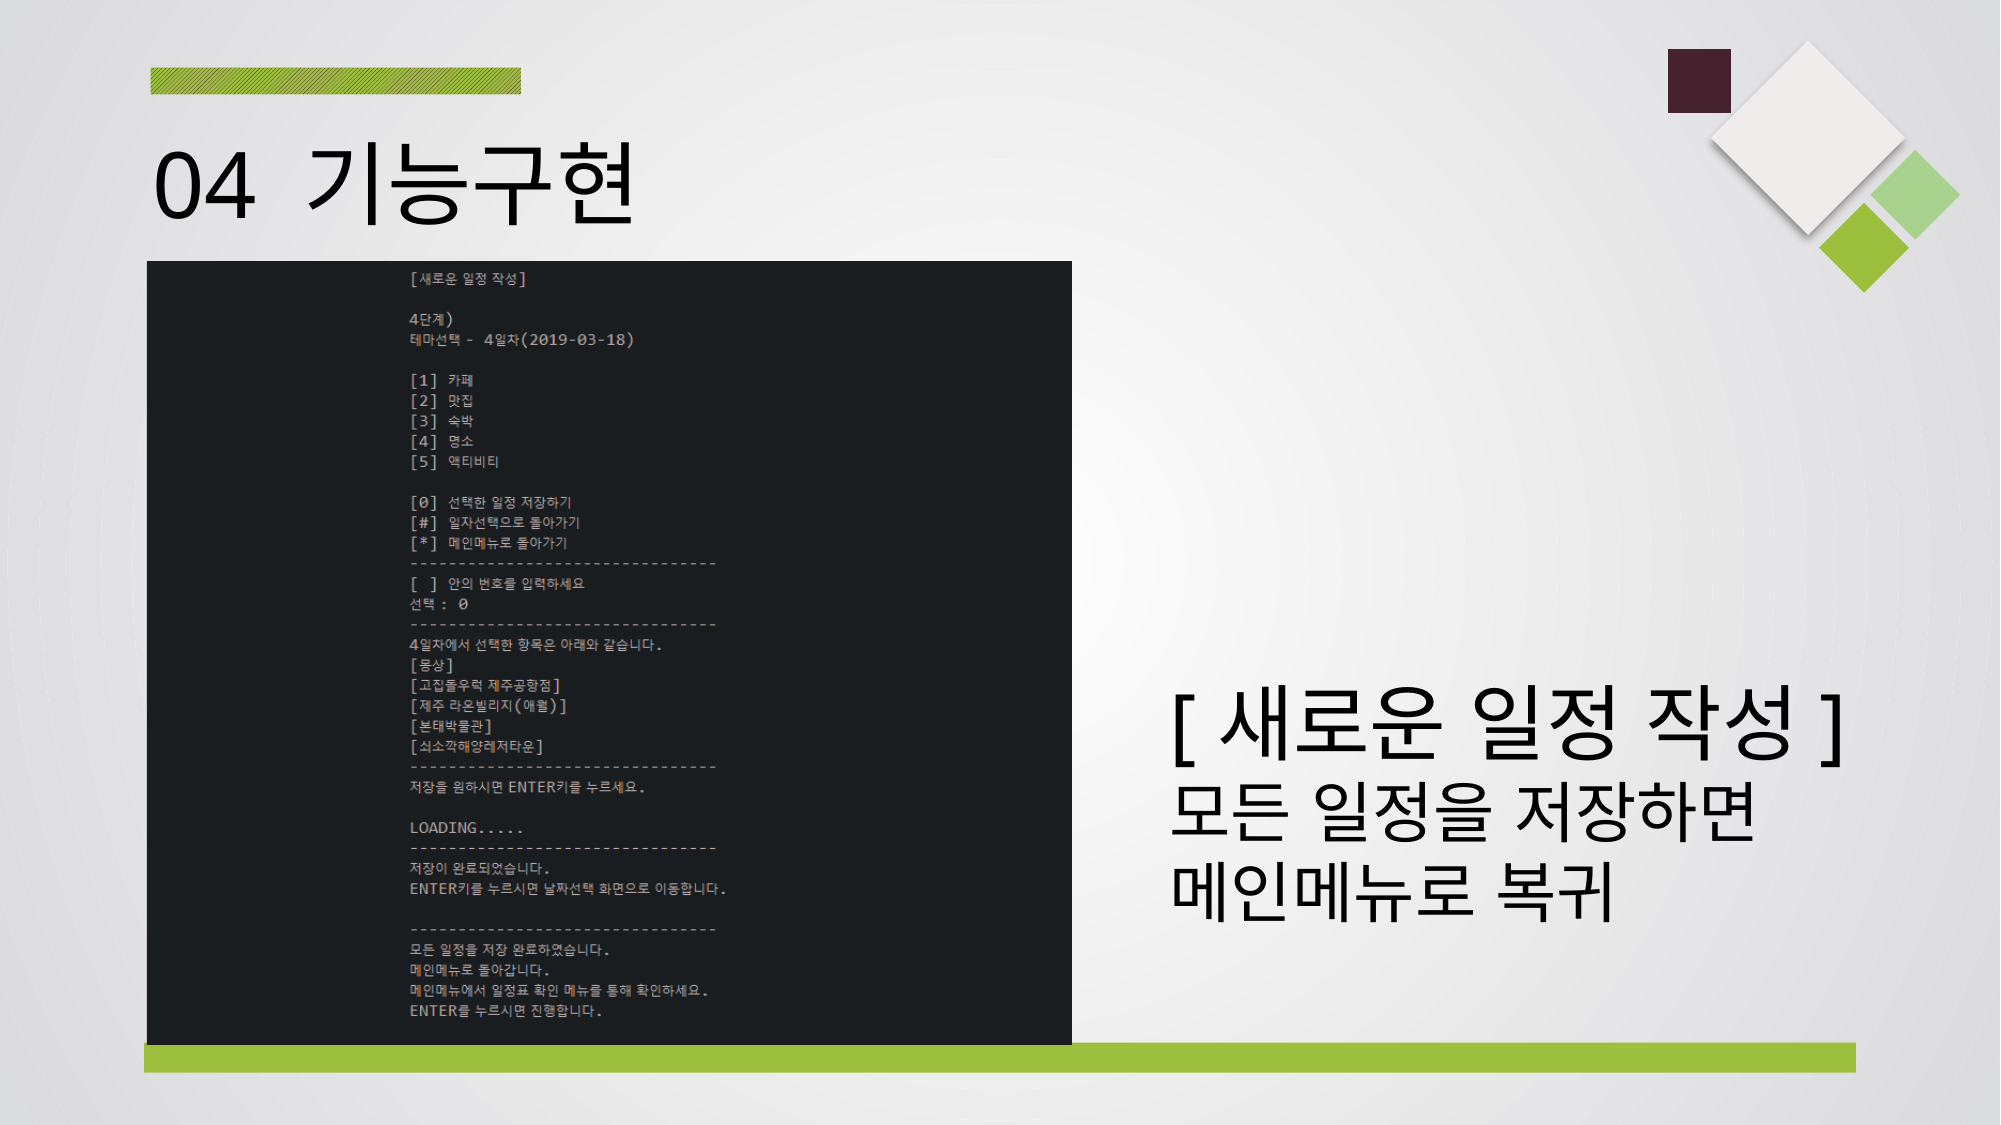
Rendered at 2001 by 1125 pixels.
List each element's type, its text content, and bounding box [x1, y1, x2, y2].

picture [146, 261, 1072, 1045]
text_box [새로운 일정 작성] 모든 일정을 저장하면 메인메뉴로 복귀 [1154, 663, 1862, 939]
title 04 기능구현 [137, 101, 1707, 278]
